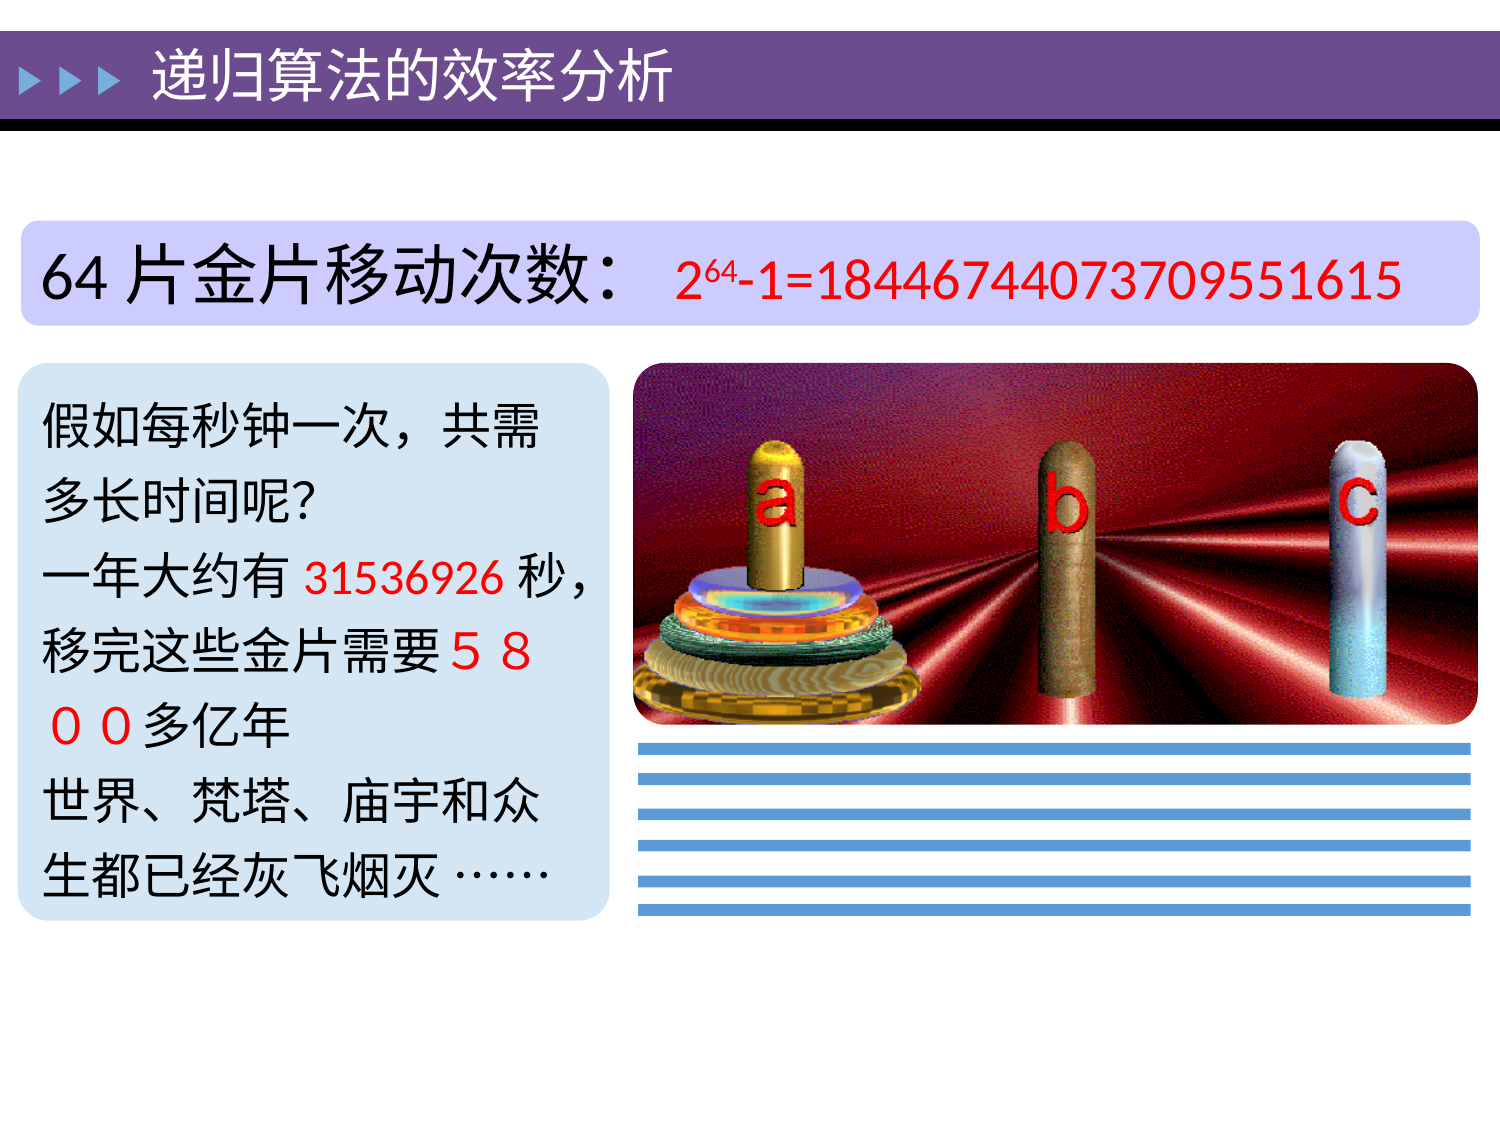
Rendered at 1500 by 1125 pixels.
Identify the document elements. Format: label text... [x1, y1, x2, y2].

text_box 递归算法的效率分析 [135, 31, 1028, 117]
text_box [638, 839, 1471, 852]
picture [633, 362, 1478, 725]
text_box 64片金片移动次数：264-1=18446744073709551615 [21, 220, 1480, 326]
text_box [638, 904, 1471, 916]
text_box [638, 773, 1471, 786]
text_box [638, 875, 1471, 888]
text_box [638, 808, 1471, 821]
text_box 假如每秒钟一次，共需多长时间呢？ 一年大约有31536926秒，移完这些金片需要５８００多亿年 世界、梵塔、庙宇和众生都已经灰飞烟灭 …… [17, 362, 610, 921]
text_box [638, 742, 1471, 755]
